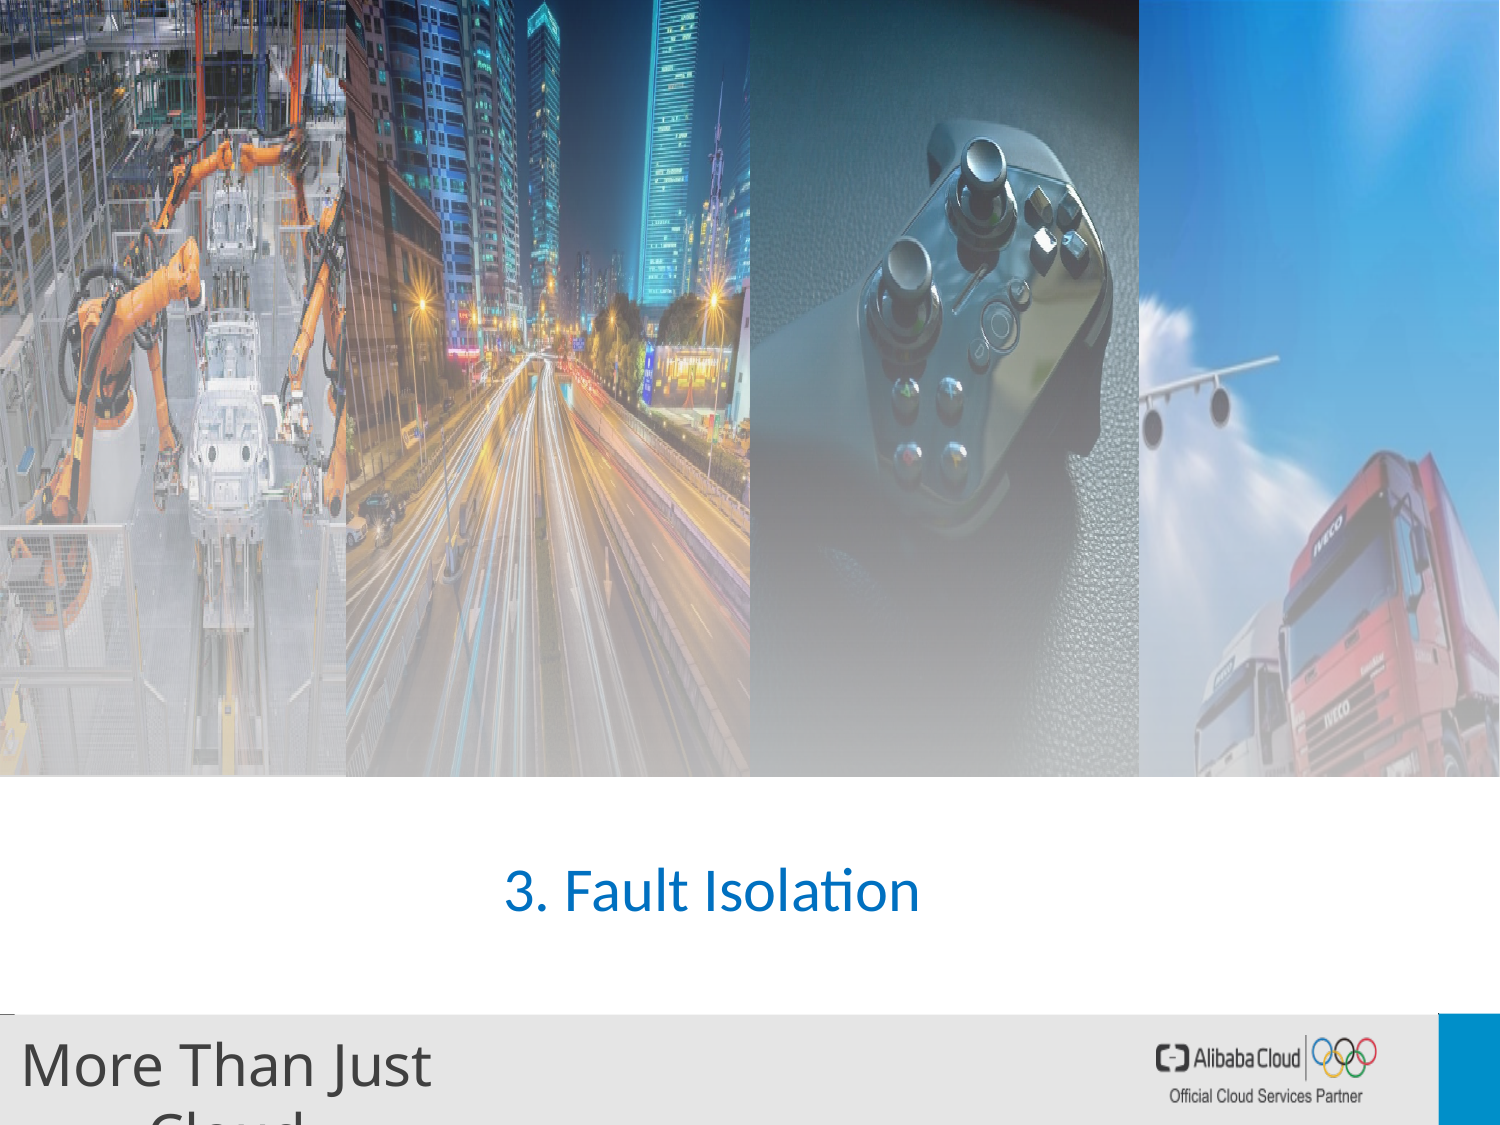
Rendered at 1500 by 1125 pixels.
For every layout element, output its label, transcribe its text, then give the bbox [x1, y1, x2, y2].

text_box [0, 1014, 1438, 1125]
text_box More Than Just Cloud [0, 1024, 499, 1125]
picture [0, 0, 1499, 777]
text_box [1438, 1013, 1500, 1125]
picture [1156, 1035, 1377, 1104]
text_box 3. Fault Isolation [496, 845, 942, 927]
